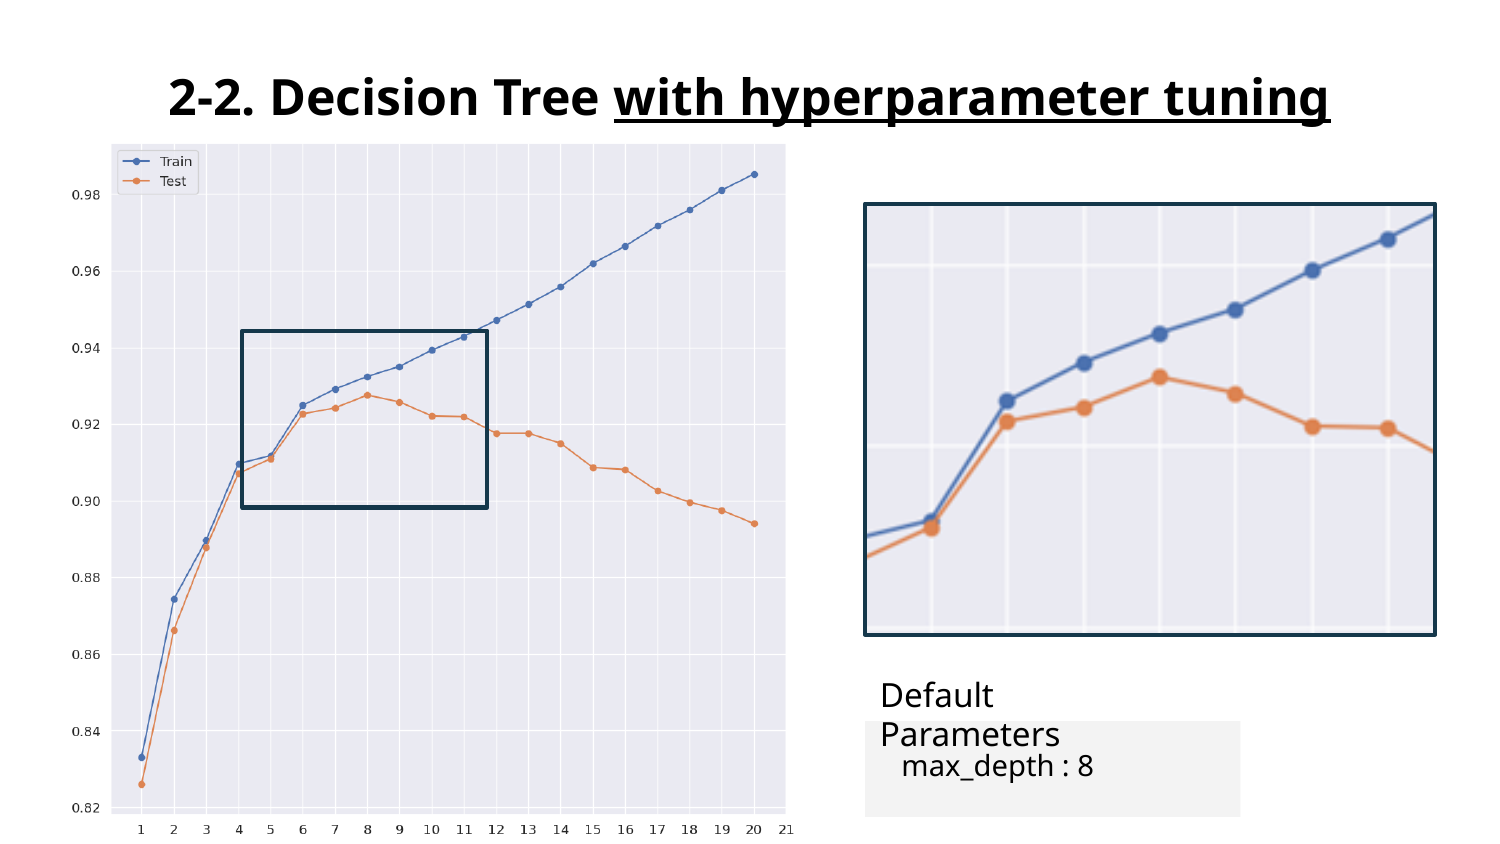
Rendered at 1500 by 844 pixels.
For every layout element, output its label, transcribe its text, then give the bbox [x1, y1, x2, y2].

text_box max_depth : 8 [886, 717, 1220, 812]
picture [864, 203, 1436, 635]
title 2-2. Decision Tree with hyperparameter tuning [29, 50, 1471, 145]
text_box [865, 721, 1241, 817]
picture [64, 135, 801, 844]
text_box Default Parameters [865, 666, 1174, 761]
